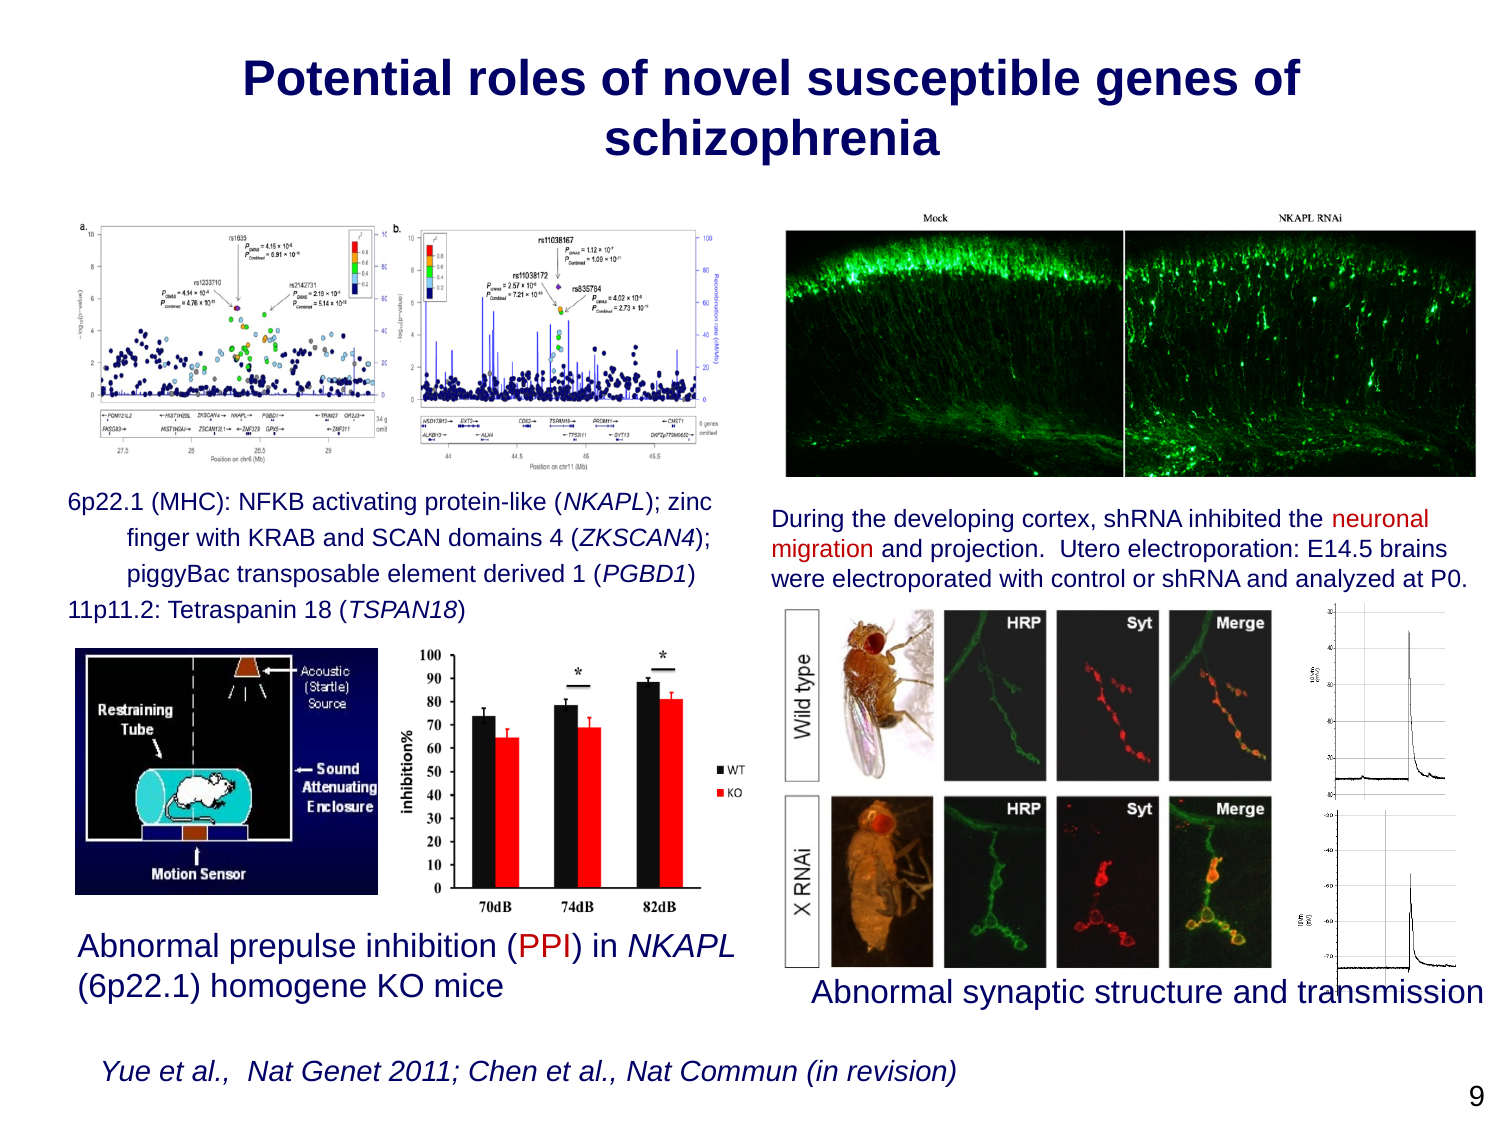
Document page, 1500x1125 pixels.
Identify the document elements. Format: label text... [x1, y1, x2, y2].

text_box During the developing cortex, shRNA inhibited the neuronal migration and projection. Utero electroporation: E14.5 brains were electroporated with control or shRNA and analyzed at P0. [756, 494, 1500, 600]
text_box Yue et al., Nat Genet 2011; Chen et al., Nat Commun (in revision) [85, 1044, 1179, 1095]
text_box Abnormal synaptic structure and transmission [796, 963, 1500, 1018]
text_box 9 [1400, 1058, 1500, 1125]
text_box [74, 219, 724, 475]
text_box 6p22.1 (MHC): NFKB activating protein-like (NKAPL); zinc finger with KRAB and SCAN domains 4 (ZKSCAN4); piggyBac transposable element derived 1 (PGBD1) 11p11.2: Tetraspanin 18 (TSPAN18) [52, 472, 769, 631]
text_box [74, 641, 754, 921]
picture [783, 211, 1477, 477]
text_box Abnormal prepulse inhibition (PPI) in NKAPL (6p22.1) homogene KO mice [62, 916, 779, 1012]
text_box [771, 600, 1456, 996]
text_box Potential roles of novel susceptible genes of schizophrenia [85, 11, 1459, 199]
